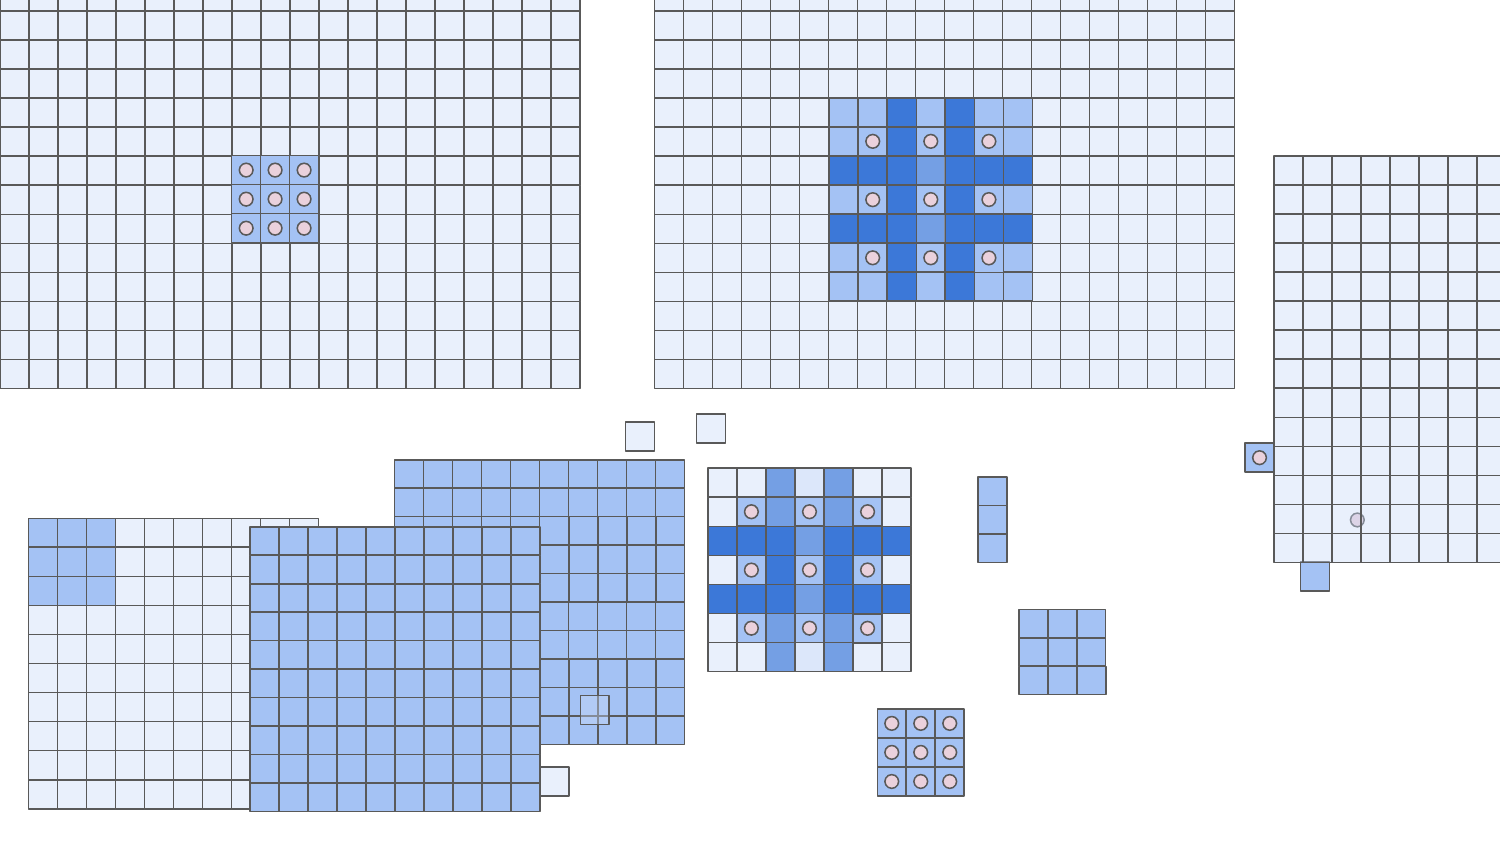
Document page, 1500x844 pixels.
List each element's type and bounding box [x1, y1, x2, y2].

text_box [625, 421, 655, 451]
text_box [394, 459, 685, 745]
text_box [1273, 155, 1500, 563]
text_box [707, 467, 912, 672]
text_box [654, 0, 1235, 390]
text_box [876, 708, 965, 797]
text_box [1300, 571, 1330, 592]
text_box [977, 476, 1008, 563]
text_box [1018, 609, 1107, 695]
text_box [545, 766, 570, 796]
text_box [0, 0, 581, 390]
text_box [28, 518, 319, 810]
text_box [696, 413, 726, 443]
text_box [249, 526, 541, 812]
text_box [1244, 442, 1268, 473]
